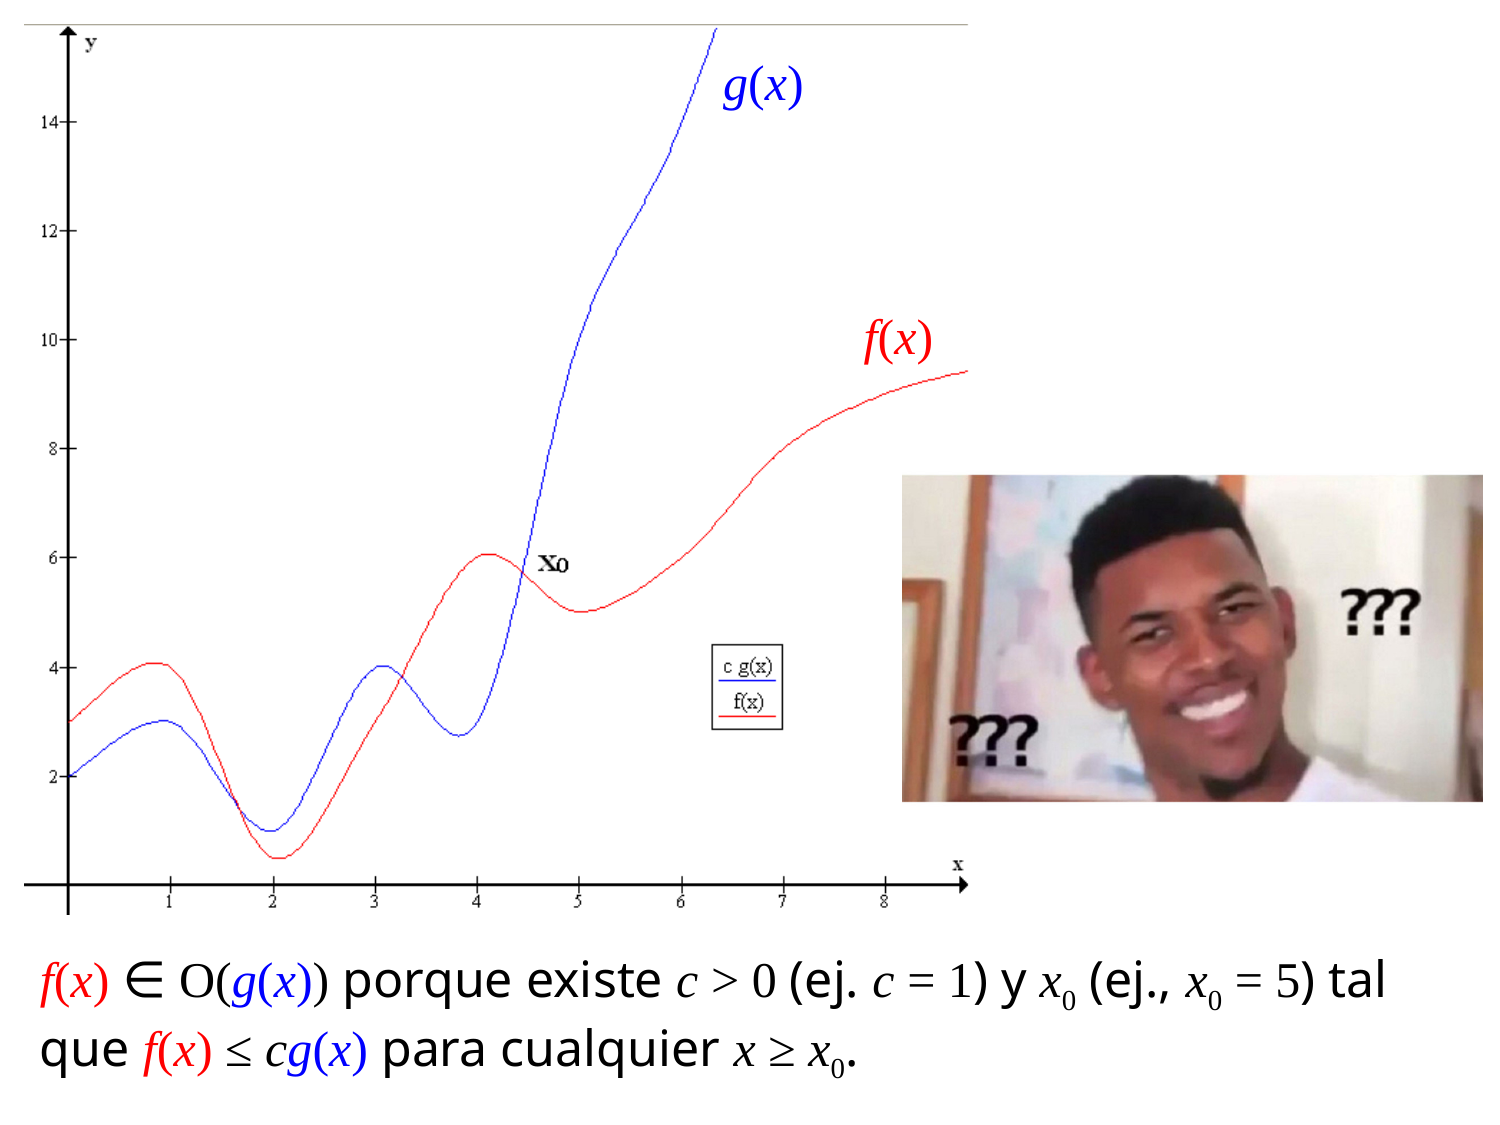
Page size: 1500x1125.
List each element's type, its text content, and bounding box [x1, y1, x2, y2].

picture [24, 24, 1483, 916]
text_box f(x) ∈ O(g(x)) porque existe c > 0 (ej. c = 1) y x0 (ej., x0 = 5) tal que f(x) ≤ cg(x) para cualquier x ≥ x0. [24, 932, 1482, 1087]
